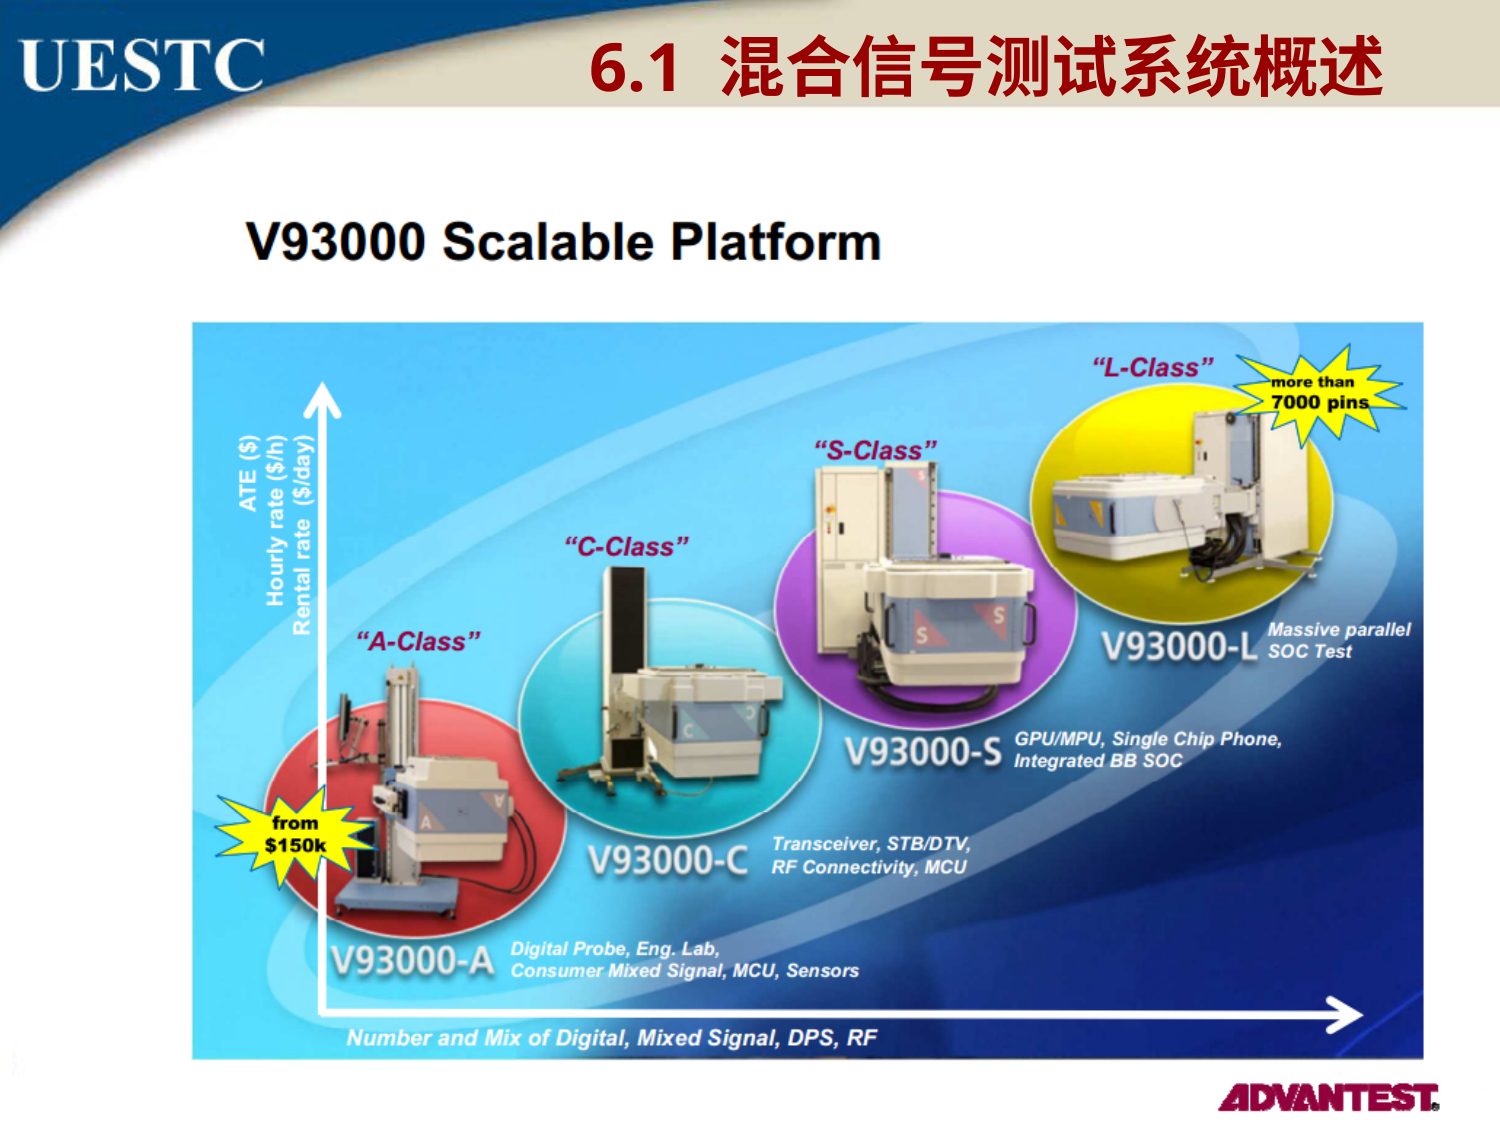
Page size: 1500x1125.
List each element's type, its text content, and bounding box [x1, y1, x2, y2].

text_box 6.1 混合信号测试系统概述 [444, 0, 1500, 141]
picture [0, 0, 1500, 1125]
